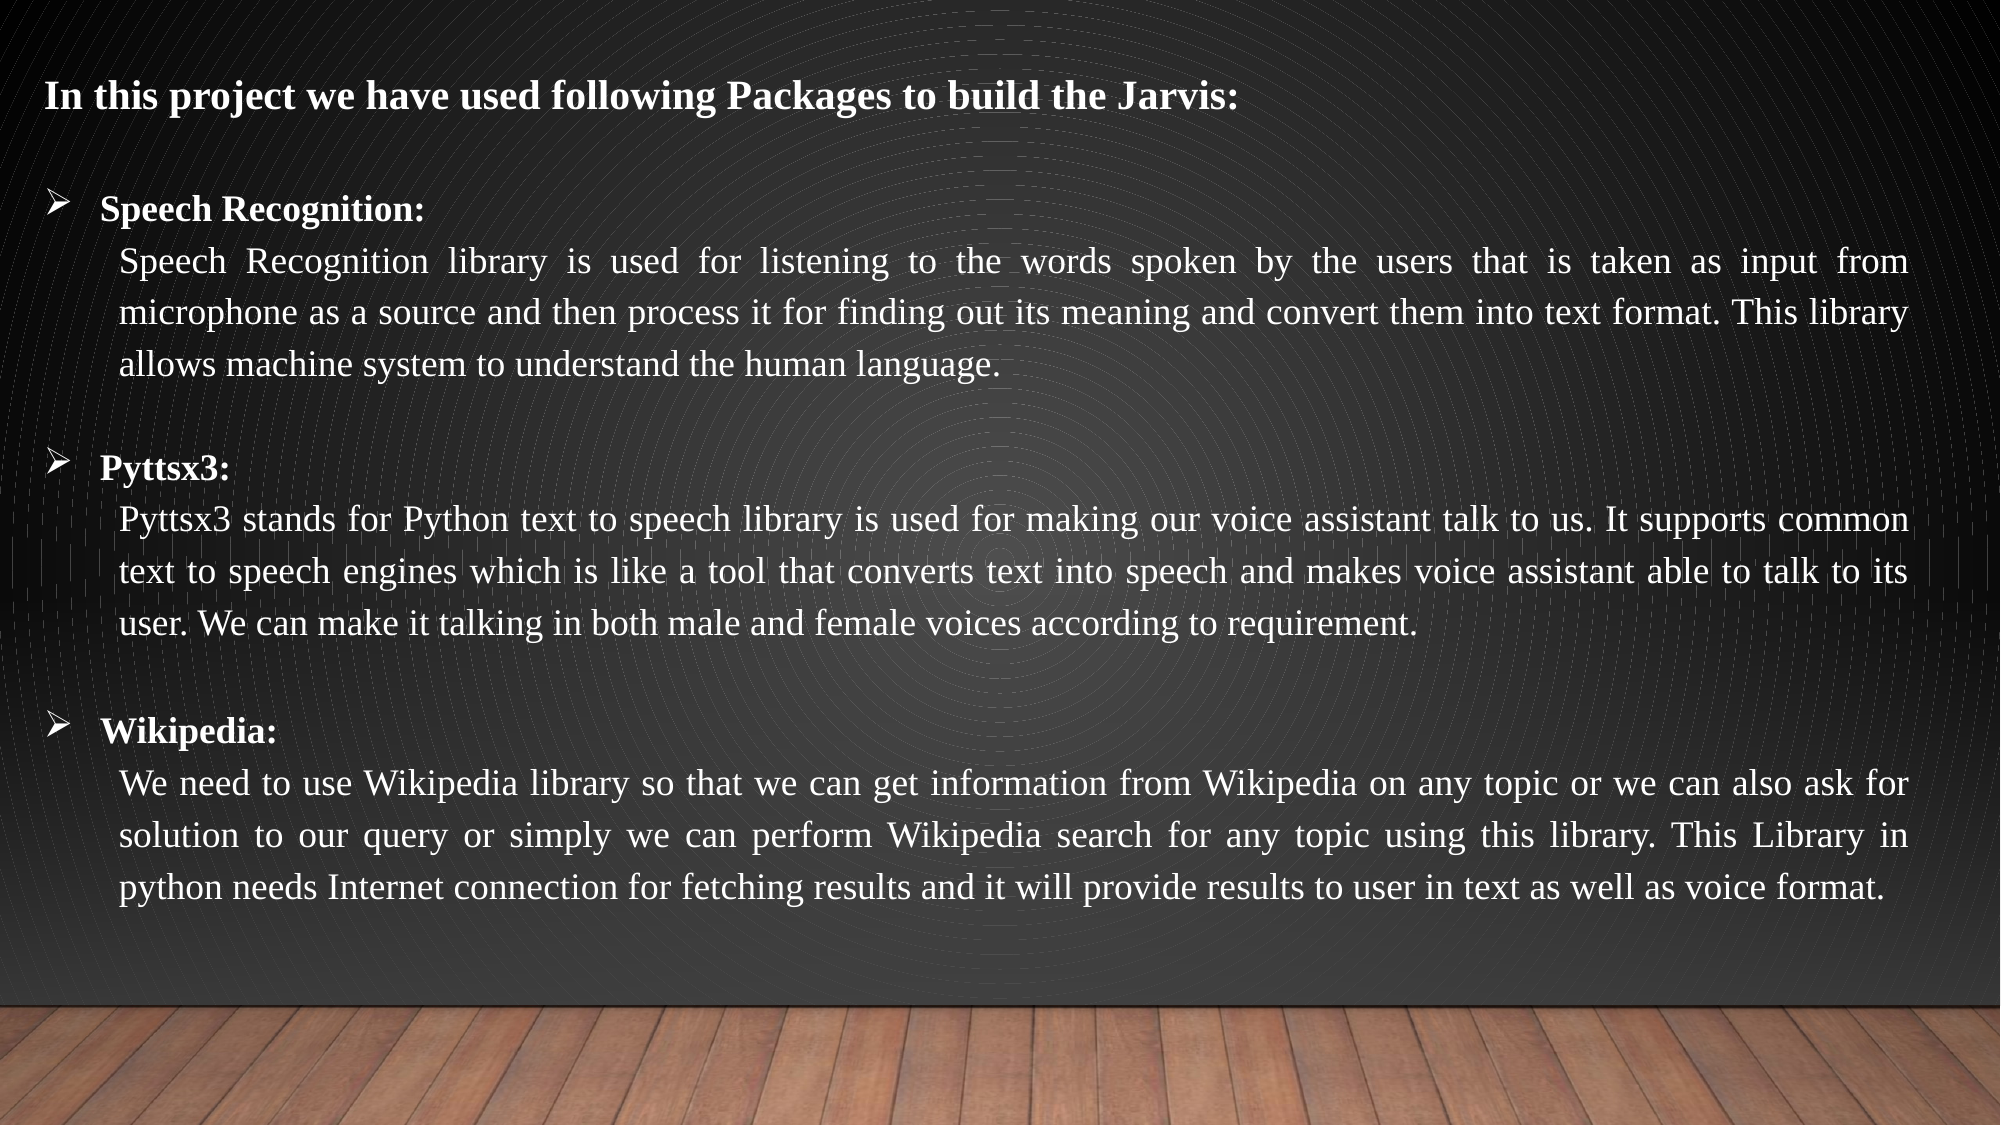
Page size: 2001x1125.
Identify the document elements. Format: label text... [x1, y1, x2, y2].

picture [0, 1005, 2000, 1125]
text_box Wikipedia: We need to use Wikipedia library so that we can get information from Wikipedia on any topic or we can also ask for solution to our query or simply we can perform Wikipedia search for any topic using this library. This Library in python needs Internet connection for fetching results and it will provide results to user in text as well as voice format. [28, 692, 1927, 915]
text_box In this project we have used following Packages to build the Jarvis: Speech Recognition: Speech Recognition library is used for listening to the words spoken by the users that is taken as input from microphone as a source and then process it for finding out its meaning and convert them into text format. This library allows machine system to understand the human language. Pyttsx3: Pyttsx3 stands for Python text to speech library is used for making our voice assistant talk to us. It supports common text to speech engines which is like a tool that converts text into speech and makes voice assistant able to talk to its user. We can make it talking in both male and female voices according to requirement. [28, 52, 1927, 651]
